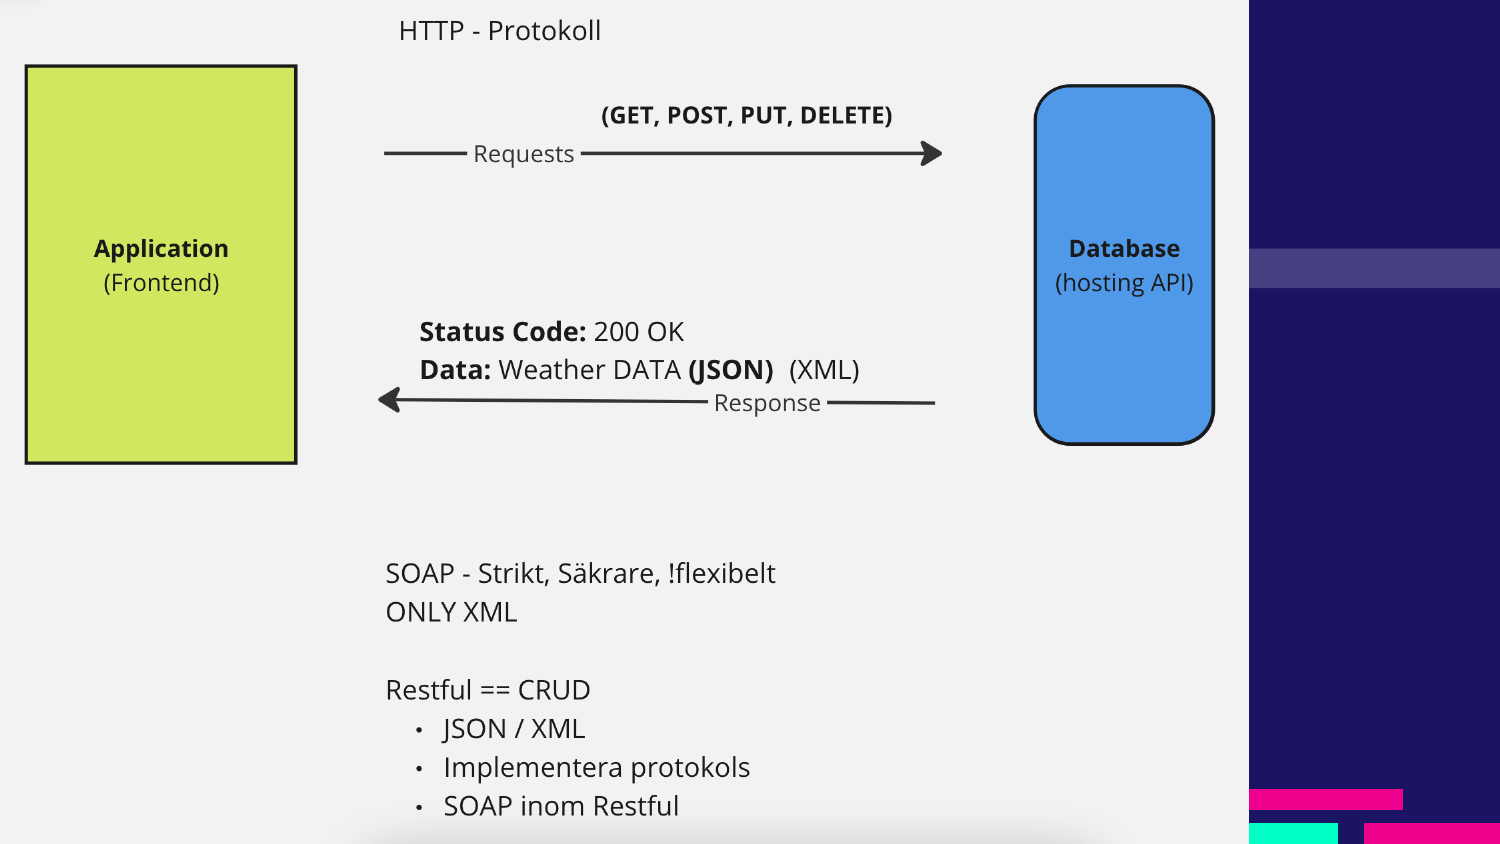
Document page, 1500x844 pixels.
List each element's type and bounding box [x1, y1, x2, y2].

picture [0, 0, 1250, 844]
